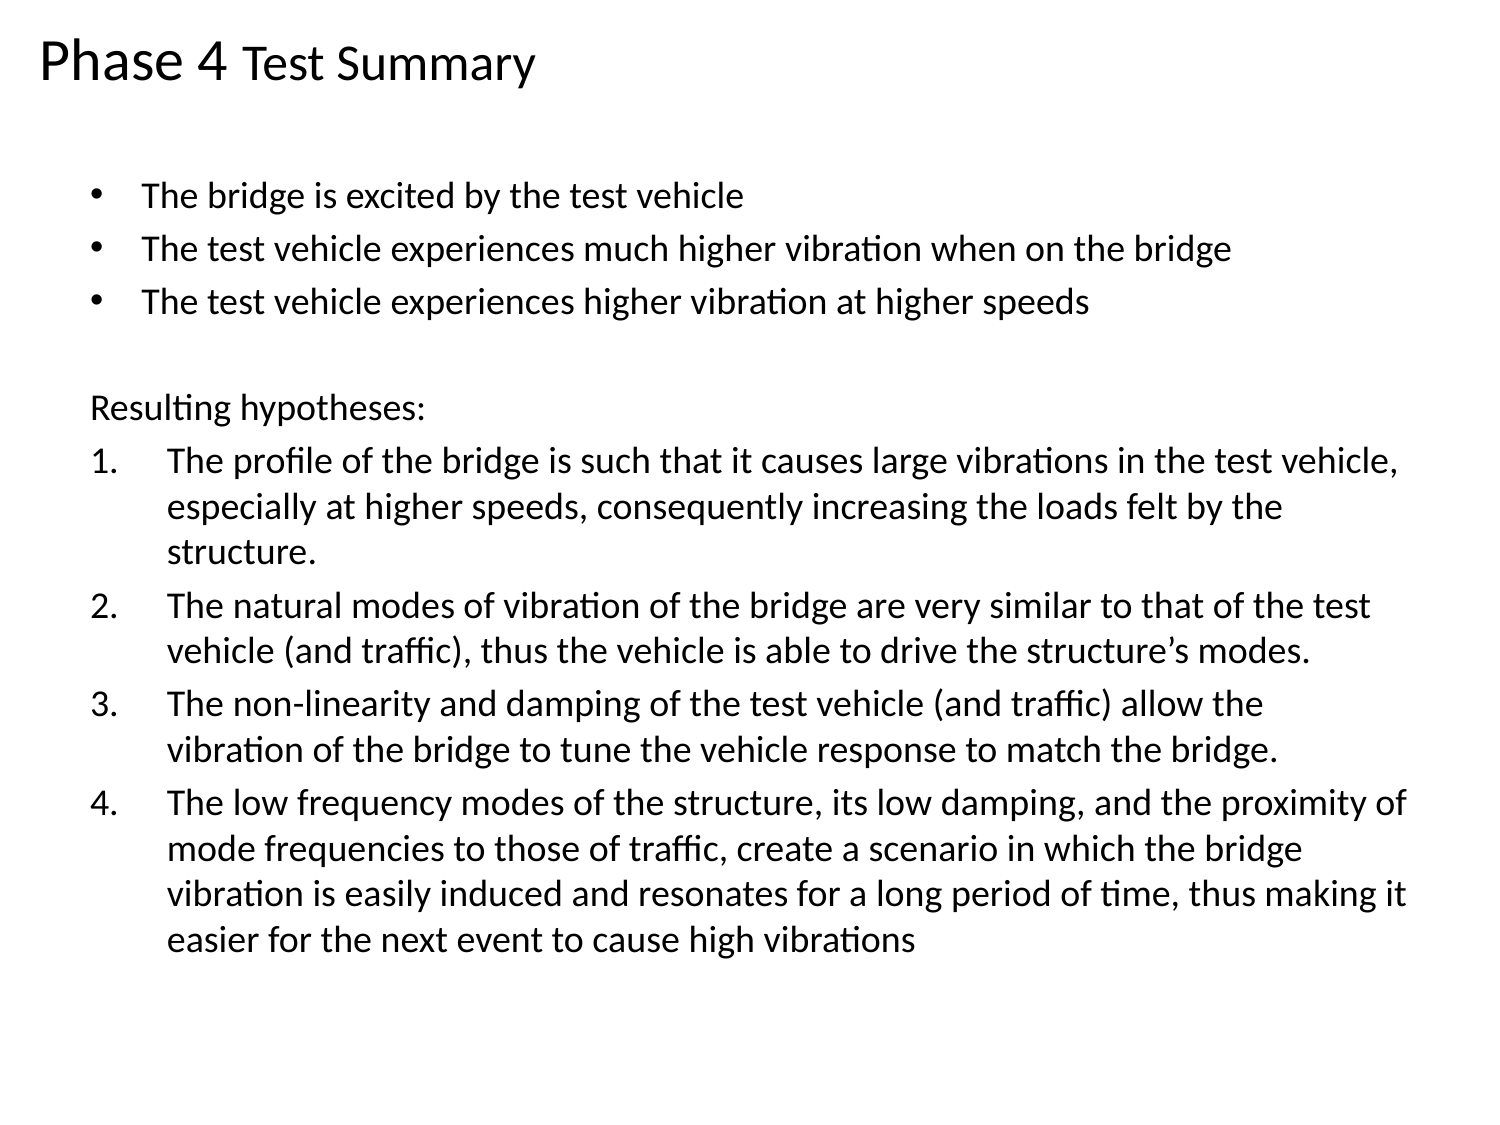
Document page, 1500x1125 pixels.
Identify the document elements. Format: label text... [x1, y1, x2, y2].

list The bridge is excited by the test vehicle The test vehicle experiences much higher vibration when on the bridge The test vehicle experiences higher vibration at higher speeds Resulting hypotheses: The profile of the bridge is such that it causes large vibrations in the test vehicle, especially at higher speeds, consequently increasing the loads felt by the structure. The natural modes of vibration of the bridge are very similar to that of the test vehicle (and traffic), thus the vehicle is able to drive the structure’s modes. The non-linearity and damping of the test vehicle (and traffic) allow the vibration of the bridge to tune the vehicle response to match the bridge. The low frequency modes of the structure, its low damping, and the proximity of mode frequencies to those of traffic, create a scenario in which the bridge vibration is easily induced and resonates for a long period of time, thus making it easier for the next event to cause high vibrations [75, 162, 1425, 988]
title Phase 4 Test Summary [24, 12, 1375, 100]
